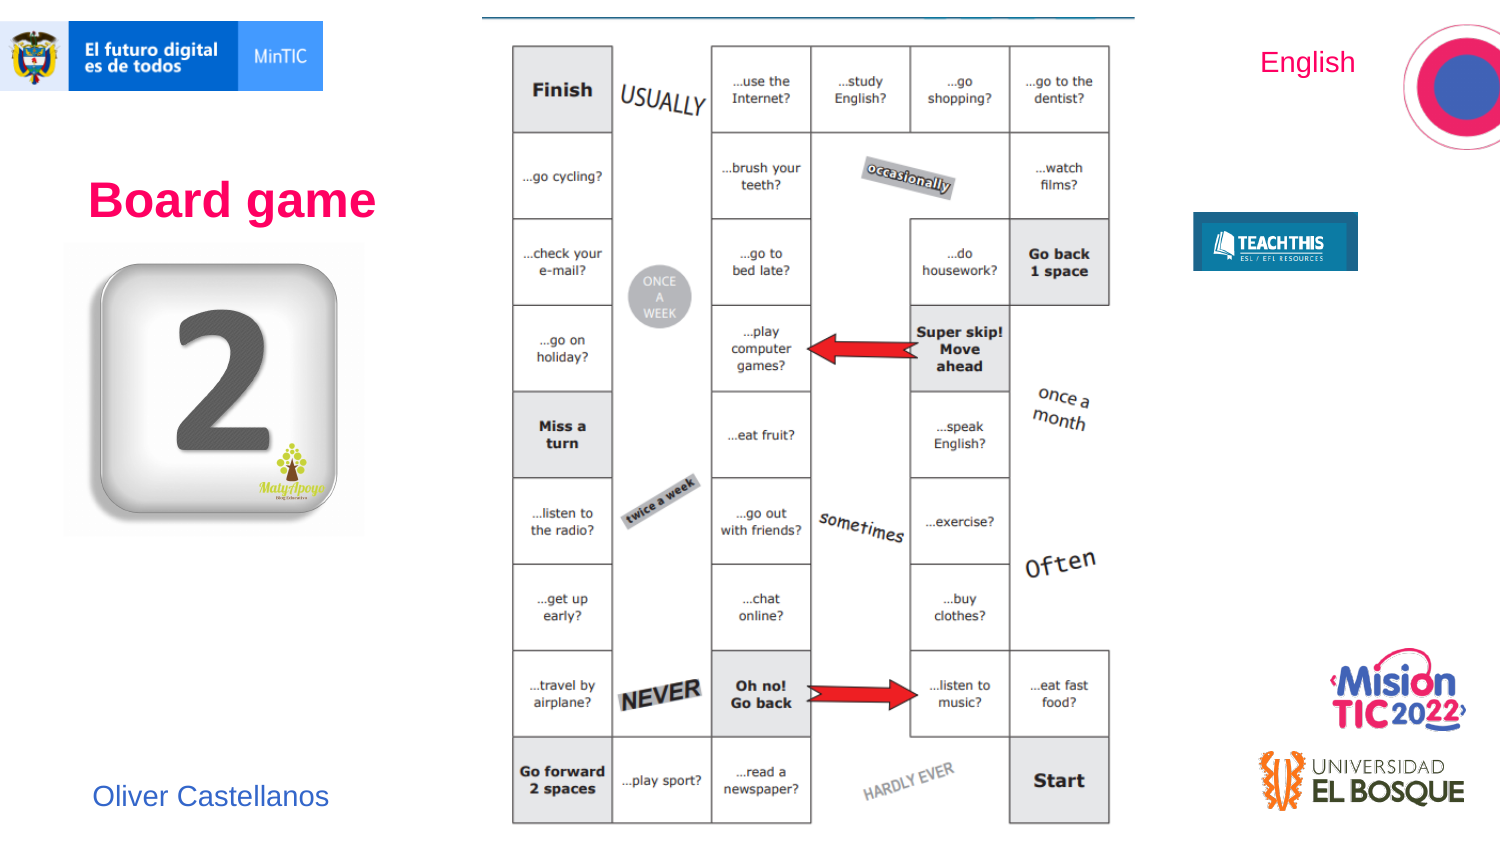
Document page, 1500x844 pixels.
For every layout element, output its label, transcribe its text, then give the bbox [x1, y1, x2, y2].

picture [0, 21, 323, 91]
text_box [62, 241, 366, 538]
picture [1249, 237, 1286, 249]
picture [1240, 648, 1488, 827]
picture [1193, 212, 1359, 271]
picture [481, 16, 1136, 844]
picture [1239, 237, 1246, 249]
picture [1316, 237, 1323, 249]
picture [1214, 232, 1234, 258]
list Board game [37, 152, 423, 259]
picture [1289, 237, 1313, 249]
picture [1404, 25, 1500, 149]
